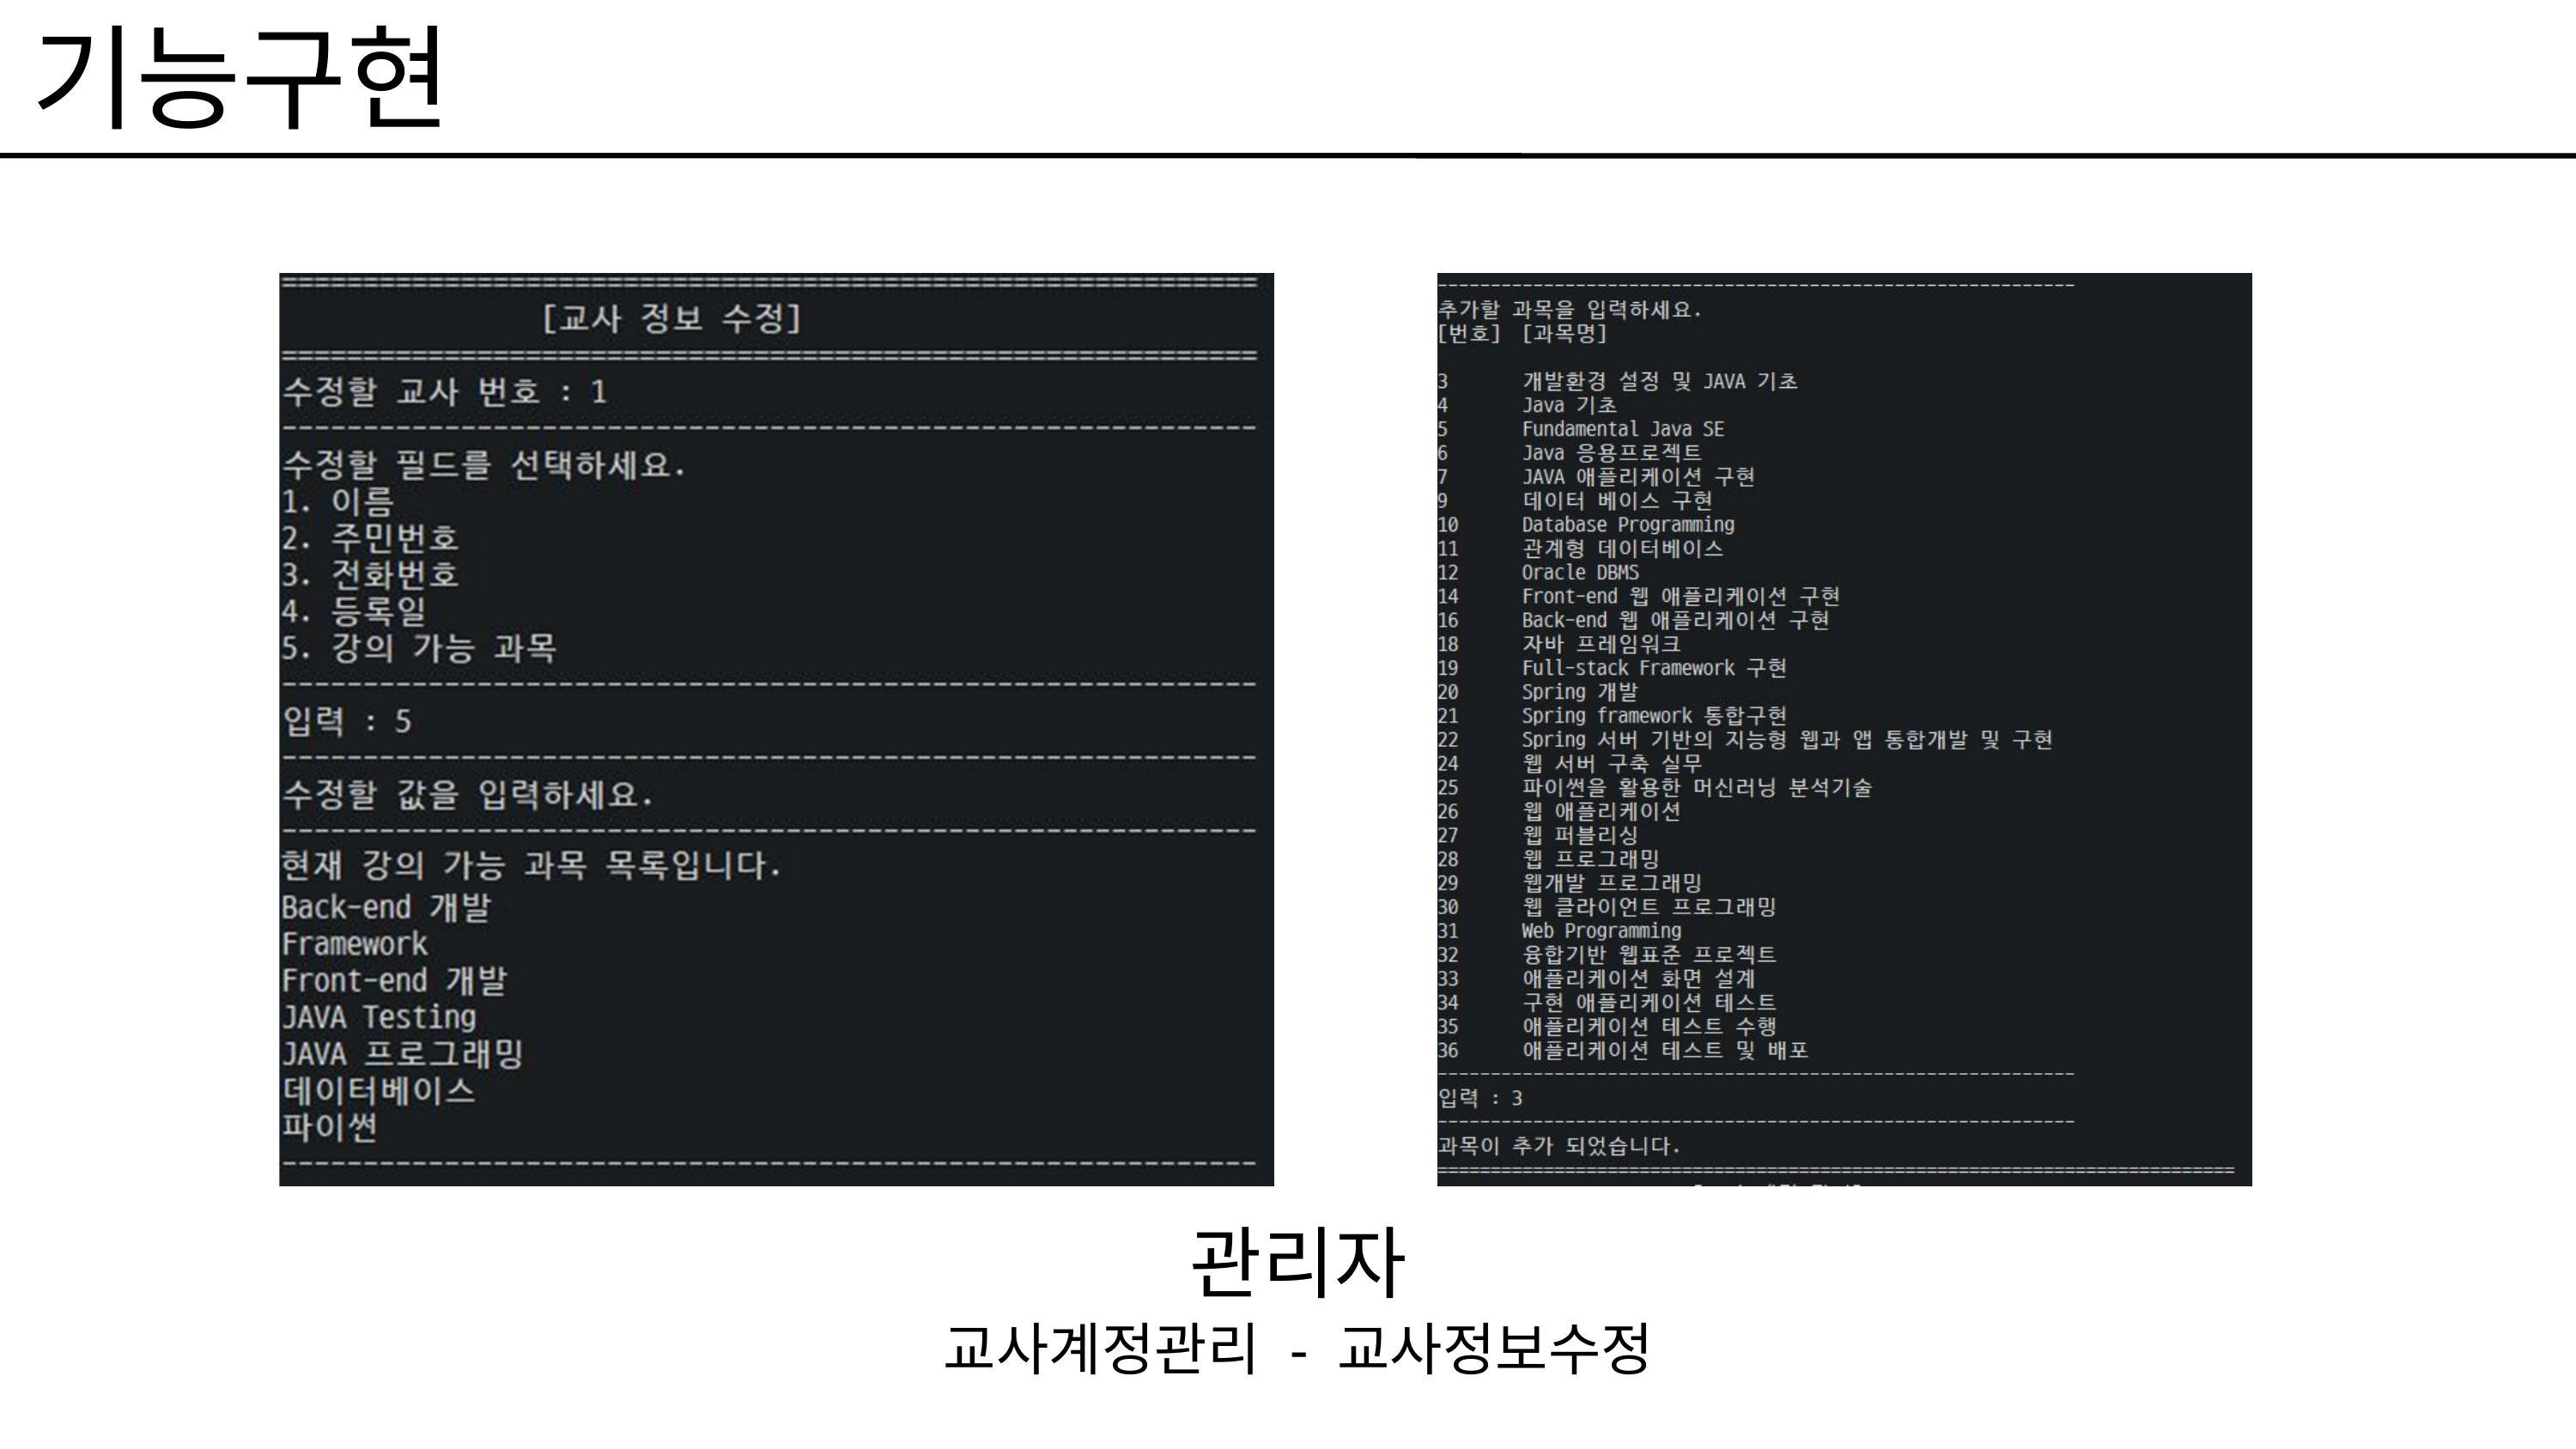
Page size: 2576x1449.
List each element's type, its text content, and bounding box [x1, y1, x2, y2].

picture [278, 273, 1274, 1186]
picture [1437, 273, 2252, 1186]
text_box 기능구현 [0, 0, 483, 150]
text_box 관리자 [975, 1207, 1622, 1286]
text_box 교사계정관리 - 교사정보수정 [858, 1306, 1740, 1401]
